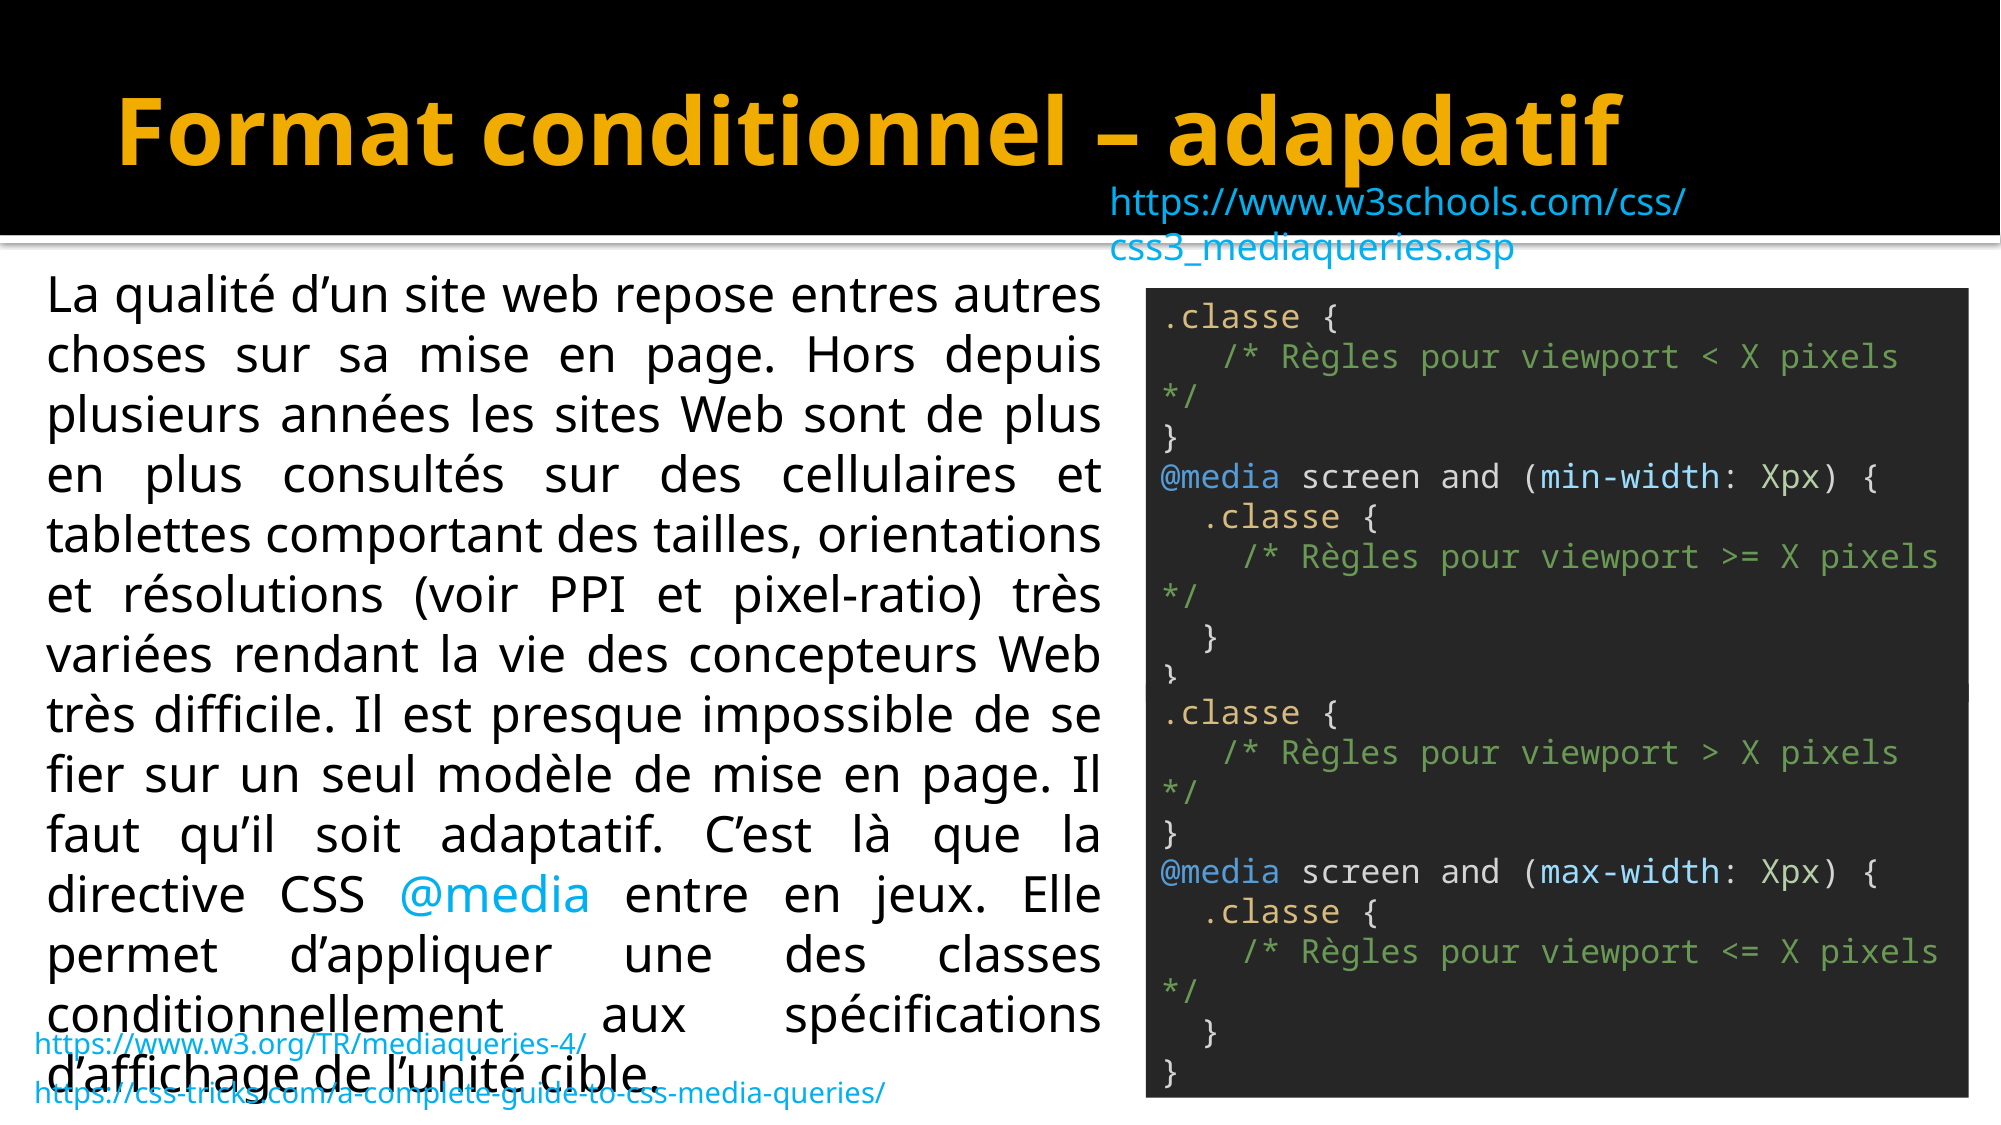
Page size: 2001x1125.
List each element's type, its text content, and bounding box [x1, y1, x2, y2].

text_box .classe { /* Règles pour viewport < X pixels */ } @media screen and (min-width: Xpx) { .classe { /* Règles pour viewport >= X pixels */ } } [1145, 288, 1969, 683]
text_box .classe { /* Règles pour viewport > X pixels */ } @media screen and (max-width: Xpx) { .classe { /* Règles pour viewport <= X pixels */ } } [1145, 683, 1969, 1098]
text_box https://www.w3.org/TR/mediaqueries-4/ [19, 1018, 1025, 1068]
text_box La qualité d’un site web repose entres autres choses sur sa mise en page. Hors depuis plusieurs années les sites Web sont de plus en plus consultés sur des cellulaires et tablettes comportant des tailles, orientations et résolutions (voir PPI et pixel-ratio) très variées rendant la vie des concepteurs Web très difficile. Il est presque impossible de se fier sur un seul modèle de mise en page. Il faut qu’il soit adaptatif. C’est là que la directive CSS @media entre en jeux. Elle permet d’appliquer une des classes conditionnellement aux spécifications d’affichage de l’unité cible. [31, 255, 1119, 1111]
text_box https://css-tricks.com/a-complete-guide-to-css-media-queries/ [19, 1068, 1025, 1117]
text_box https://www.w3schools.com/css/css3_mediaqueries.asp [1094, 170, 2000, 275]
title Format conditionnel – adapdatif [99, 25, 1900, 231]
